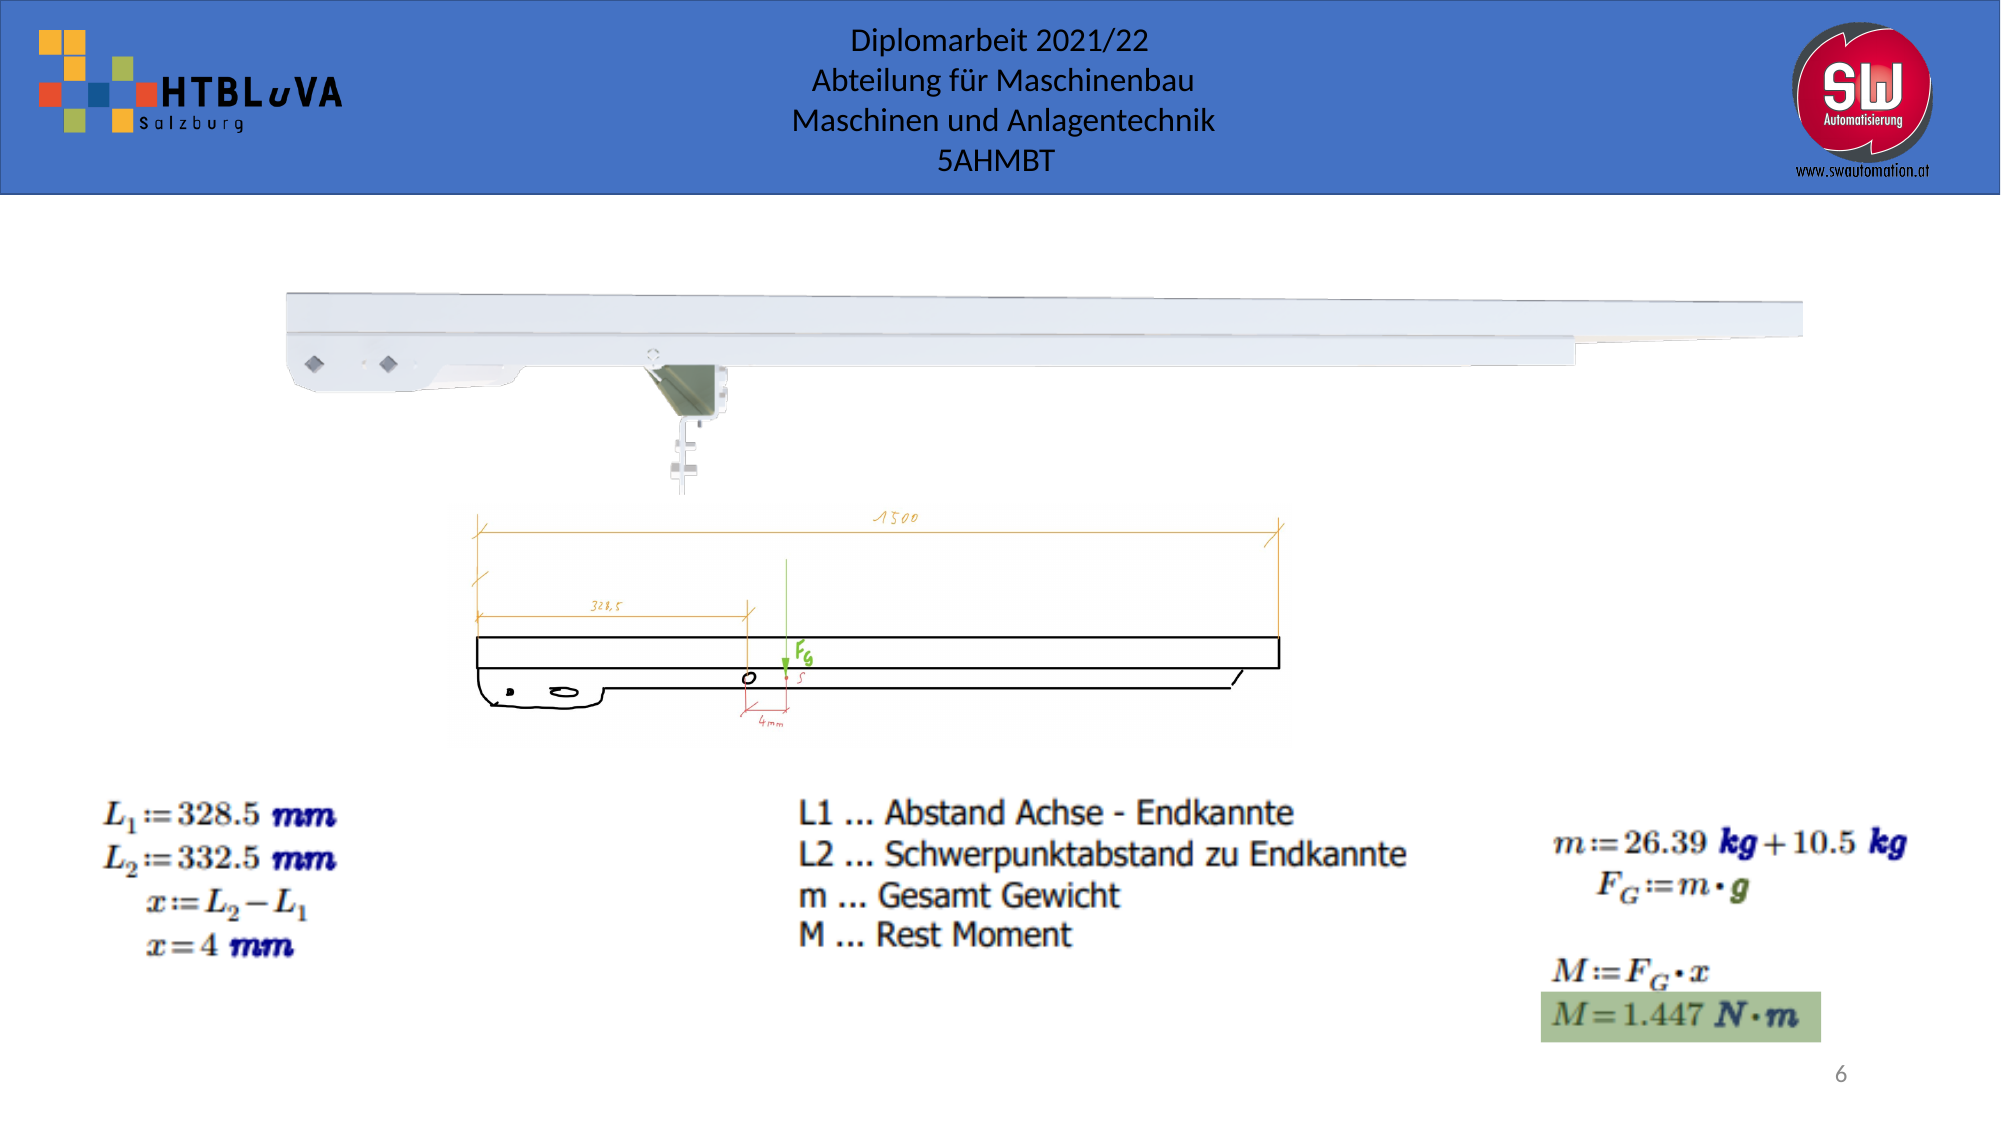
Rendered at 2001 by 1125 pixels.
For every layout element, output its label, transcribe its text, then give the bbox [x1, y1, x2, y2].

slide_number 6 [1412, 1042, 1863, 1103]
picture [273, 286, 1802, 495]
picture [1474, 813, 1933, 1058]
picture [39, 30, 342, 133]
picture [67, 503, 1441, 992]
picture [1792, 22, 1933, 177]
